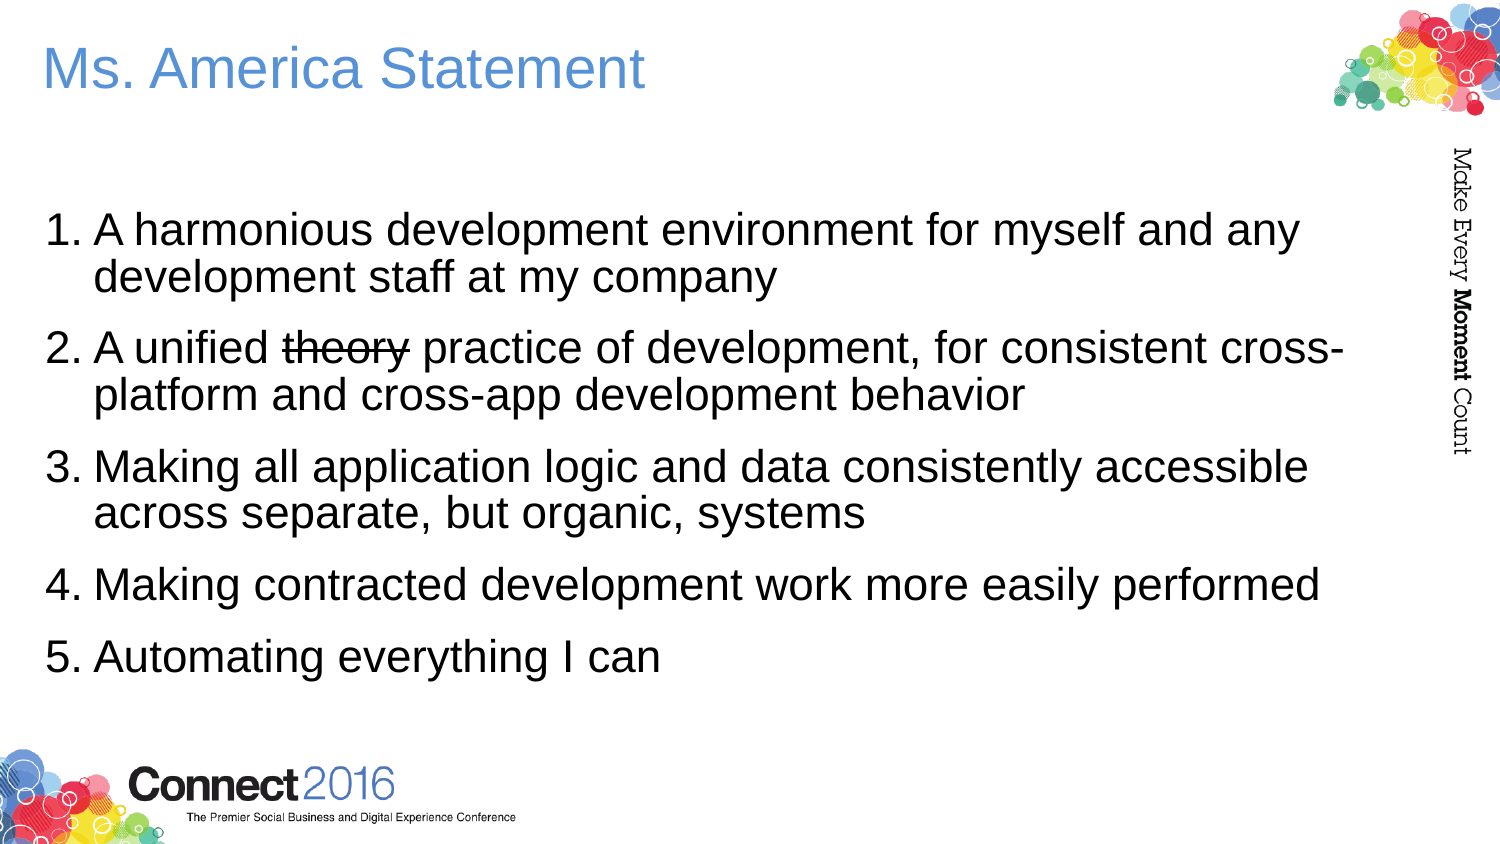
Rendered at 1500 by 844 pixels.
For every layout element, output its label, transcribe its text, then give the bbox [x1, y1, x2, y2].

picture [1441, 148, 1474, 521]
title Ms. America Statement [34, 12, 1312, 108]
list A harmonious development environment for myself and any development staff at my company A unified theory practice of development, for consistent cross-platform and cross-app development behavior Making all application logic and data consistently accessible across separate, but organic, systems Making contracted development work more easily performed Automating everything I can [36, 120, 1398, 721]
picture [0, 745, 544, 844]
picture [1329, 3, 1500, 118]
